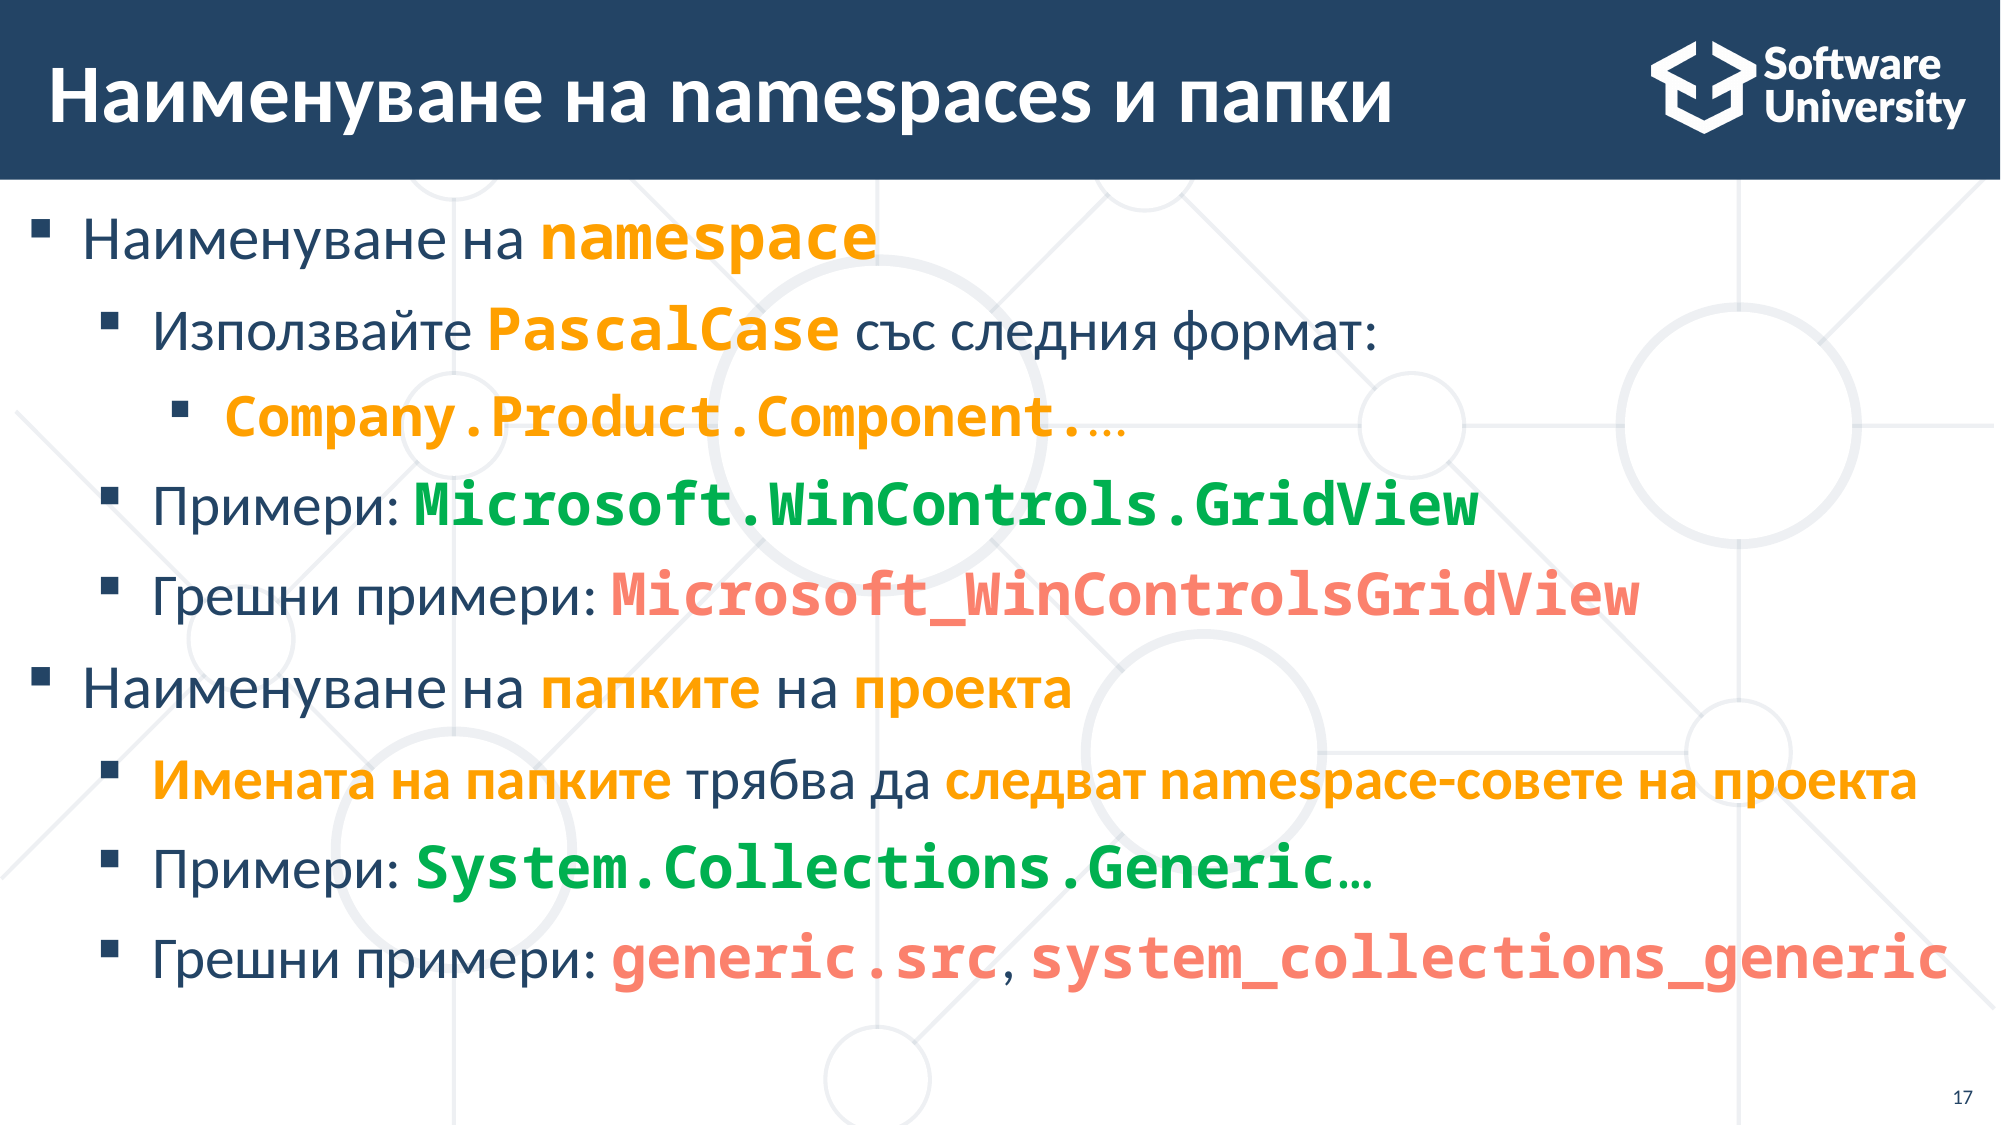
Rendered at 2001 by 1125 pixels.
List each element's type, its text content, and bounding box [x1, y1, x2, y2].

title Наименуване на namespaces и папки [31, 16, 1625, 162]
picture [1651, 41, 1966, 134]
list Наименуване на namespace Използвайте PascalCase със следния формат: Company.Product.Component.… Примери: Microsoft.WinControls.GridView Грешни примери: Microsoft_WinControlsGridView Наименуване на папките на проекта Имената на папките трябва да следват namespace-совете на проекта Примери: System.Collections.Generic… Грешни примери: generic.src, system_collections_generic [8, 196, 1978, 1104]
slide_number 17 [1927, 1067, 1989, 1117]
